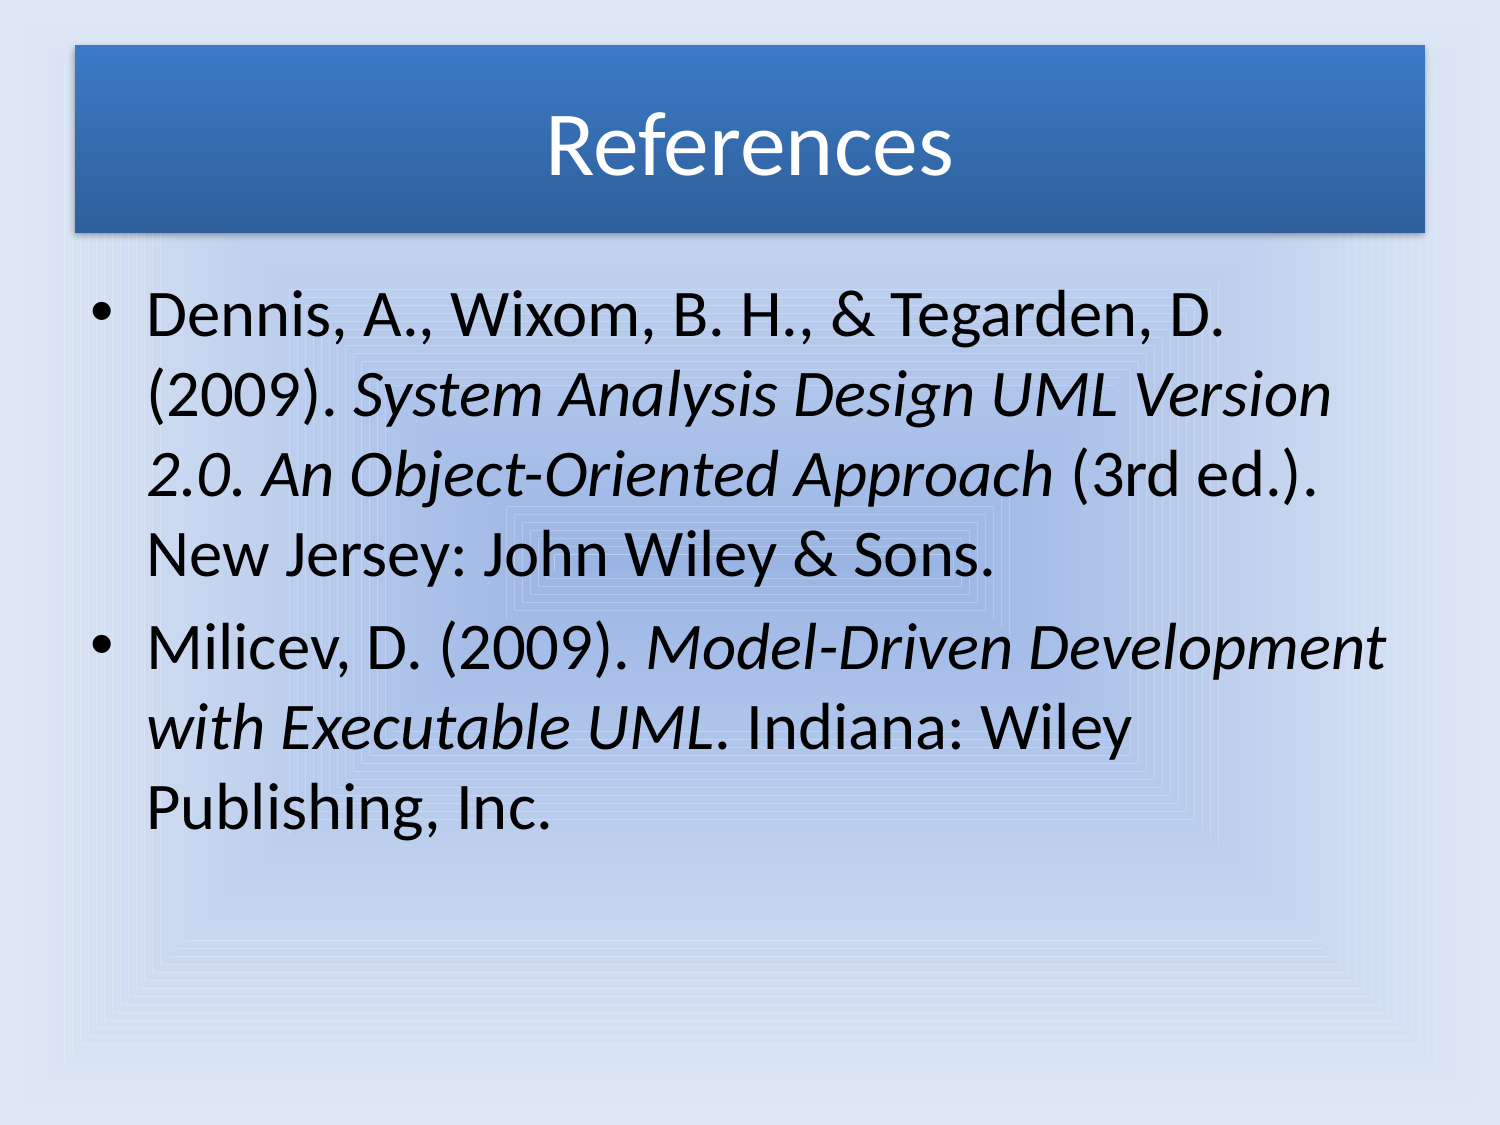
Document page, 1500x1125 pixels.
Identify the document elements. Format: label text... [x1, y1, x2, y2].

list Dennis, A., Wixom, B. H., & Tegarden, D. (2009). System Analysis Design UML Version 2.0. An Object-Oriented Approach (3rd ed.). New Jersey: John Wiley & Sons. Milicev, D. (2009). Model-Driven Development with Executable UML. Indiana: Wiley Publishing, Inc. [75, 262, 1425, 1005]
title References [75, 45, 1425, 233]
